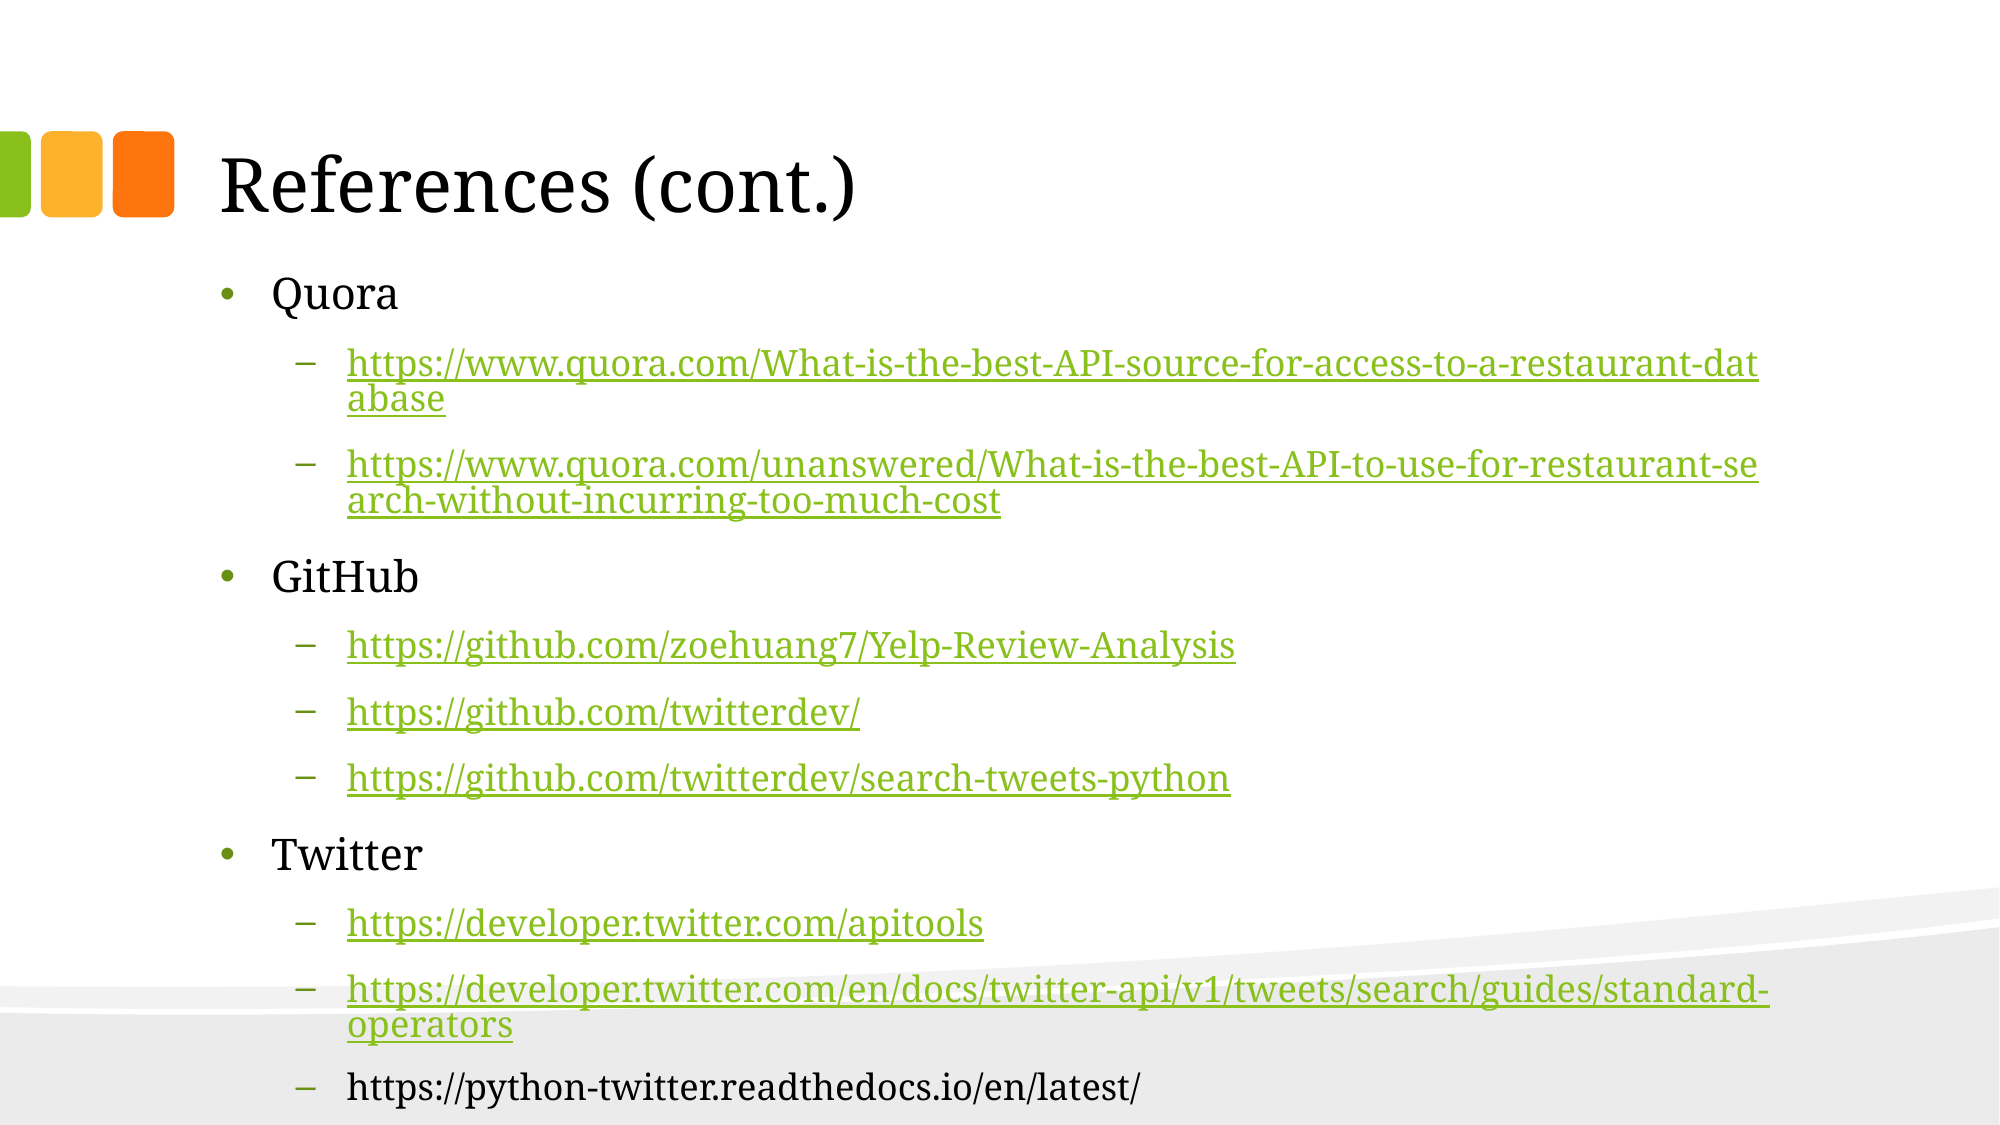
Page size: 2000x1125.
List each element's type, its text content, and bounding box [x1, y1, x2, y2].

title References (cont.) [199, 24, 1800, 238]
list Quora https://www.quora.com/What-is-the-best-API-source-for-access-to-a-restaurant-database https://www.quora.com/unanswered/What-is-the-best-API-to-use-for-restaurant-search-without-incurring-too-much-cost GitHub https://github.com/zoehuang7/Yelp-Review-Analysis https://github.com/twitterdev/ https://github.com/twitterdev/search-tweets-python Twitter https://developer.twitter.com/apitools https://developer.twitter.com/en/docs/twitter-api/v1/tweets/search/guides/standard-operators https://python-twitter.readthedocs.io/en/latest/ [199, 262, 1800, 1013]
